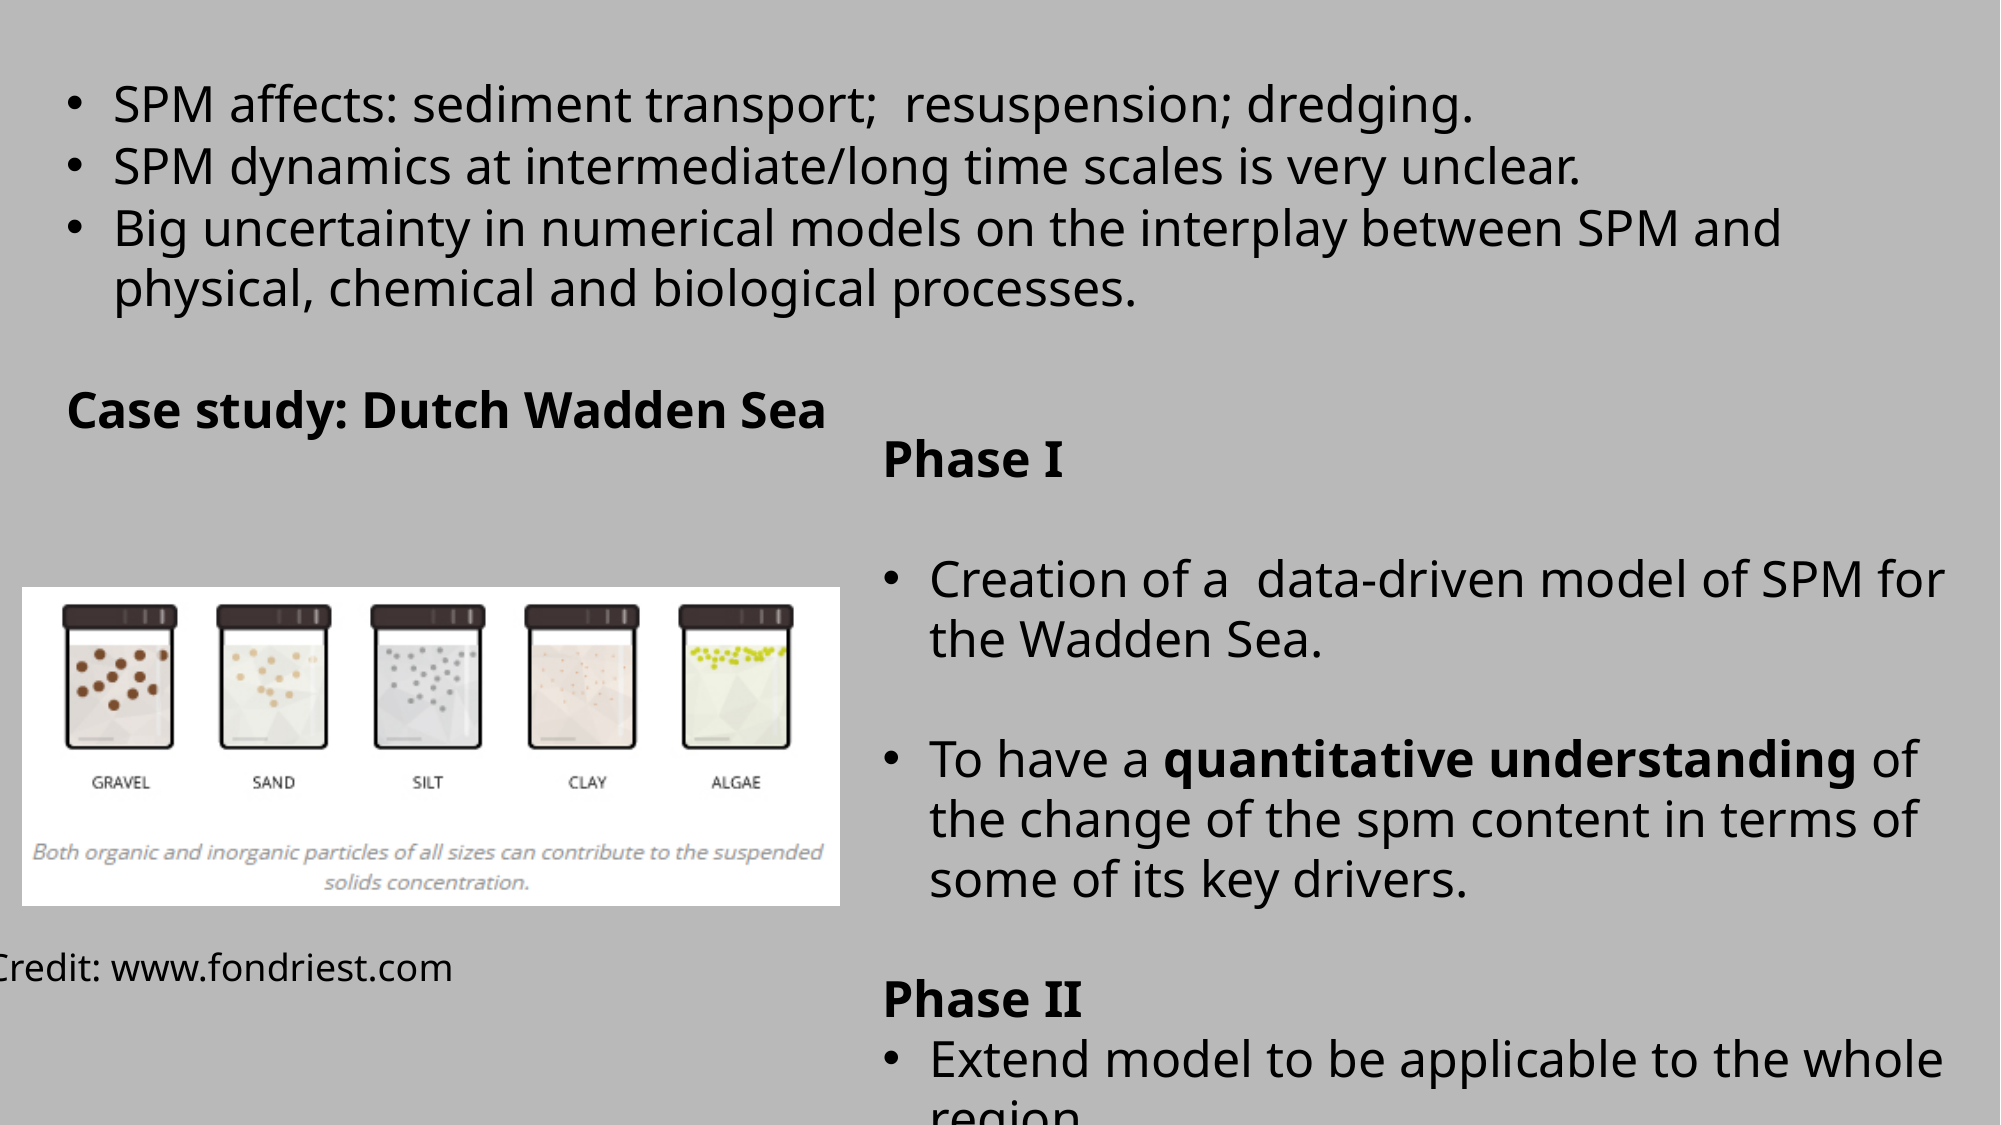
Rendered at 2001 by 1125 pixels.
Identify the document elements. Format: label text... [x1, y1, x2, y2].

text_box SPM affects: sediment transport; resuspension; dredging. SPM dynamics at intermediate/long time scales is very unclear. Big uncertainty in numerical models on the interplay between SPM and physical, chemical and biological processes. Case study: Dutch Wadden Sea [51, 5, 1817, 582]
text_box Credit: www.fondriest.com [0, 936, 469, 996]
text_box Phase I Creation of a data-driven model of SPM for the Wadden Sea. To have a quantitative understanding of the change of the spm content in terms of some of its key drivers. Phase II Extend model to be applicable to the whole region [867, 419, 1996, 1125]
picture [22, 586, 840, 906]
